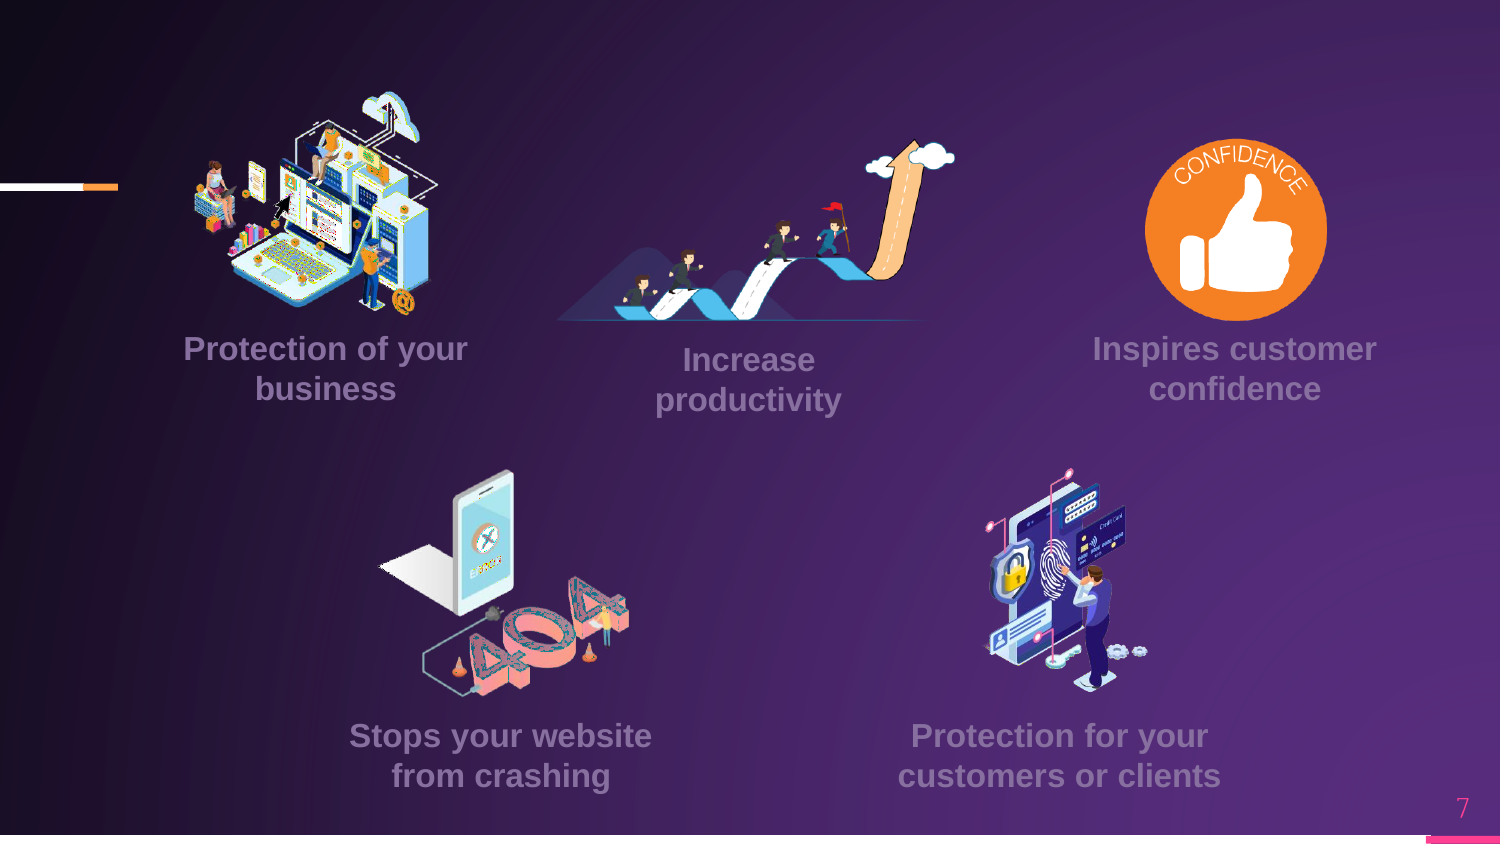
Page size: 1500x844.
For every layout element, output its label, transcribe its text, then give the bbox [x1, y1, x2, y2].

text_box Protection of your business [181, 329, 472, 407]
text_box Stops your website from crashing [347, 711, 658, 794]
picture [0, 0, 1500, 844]
text_box Increase productivity [652, 335, 848, 418]
text_box Protection for your customers or clients [895, 711, 1226, 794]
title Inspires customer confidence [1090, 325, 1382, 469]
